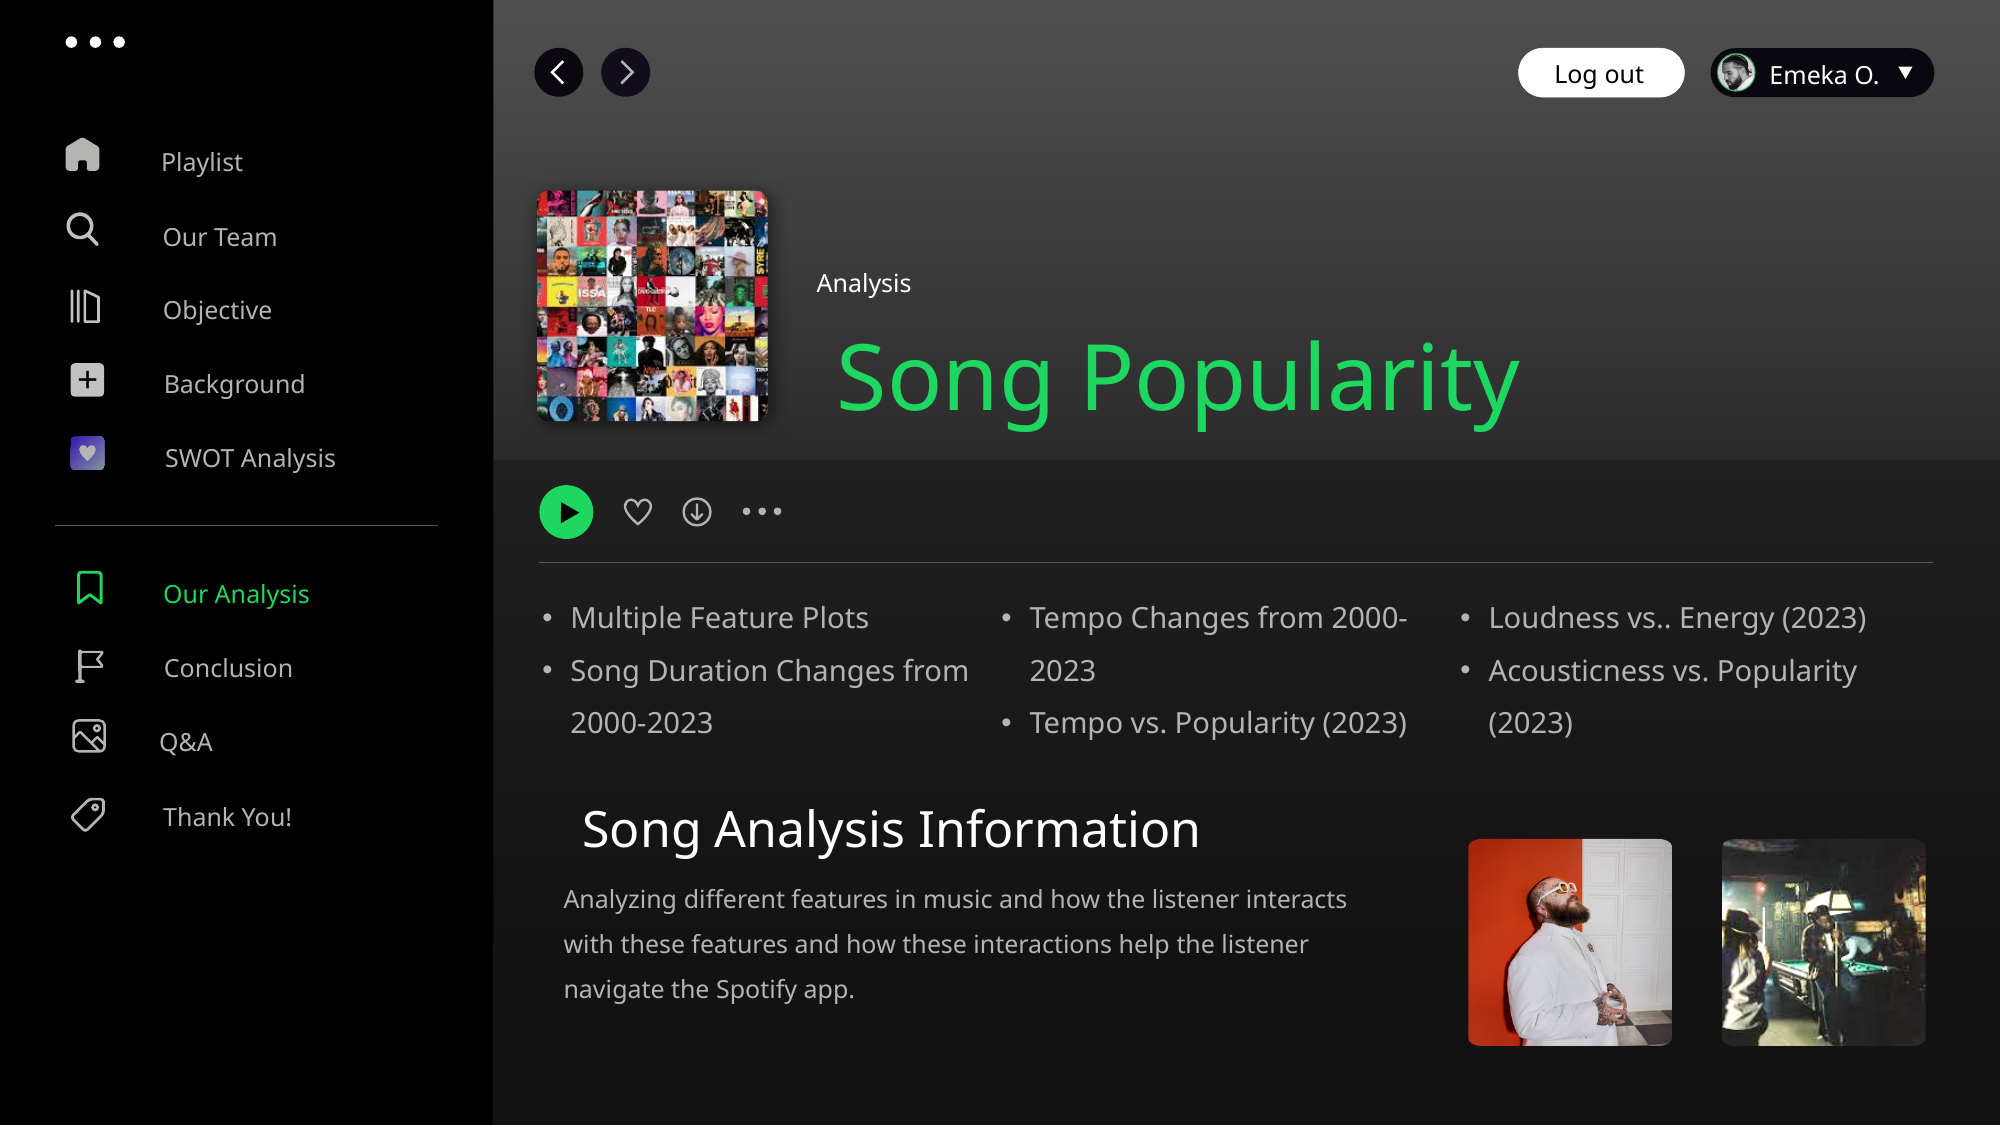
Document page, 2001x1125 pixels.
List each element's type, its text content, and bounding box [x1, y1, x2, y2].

text_box [1896, 65, 1915, 82]
text_box [74, 649, 104, 684]
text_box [65, 36, 125, 48]
text_box [77, 570, 103, 605]
text_box Emeka O. [1754, 52, 1895, 97]
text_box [742, 507, 782, 516]
text_box [66, 212, 99, 246]
text_box Playlist [146, 138, 259, 184]
text_box [65, 137, 100, 171]
picture [536, 190, 768, 422]
picture [1717, 53, 1755, 91]
text_box Analyzing different features in music and how the listener interacts with these features and how these interactions help the listener navigate the Spotify app. [548, 861, 1382, 1011]
text_box Thank You! [148, 793, 308, 839]
picture [1722, 838, 1926, 1046]
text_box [601, 47, 651, 97]
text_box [682, 497, 712, 527]
text_box Our Team [147, 213, 293, 259]
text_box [70, 797, 105, 832]
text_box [72, 719, 106, 753]
text_box [1709, 47, 1936, 99]
text_box Q&A [144, 719, 228, 764]
text_box Multiple Feature Plots Song Duration Changes from 2000-2023 Tempo Changes from 2000-2023 Tempo vs. Popularity (2023) Loudness vs.. Energy (2023) Acousticness vs. Popularity (2023) [527, 574, 1935, 845]
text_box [534, 47, 584, 97]
text_box Analysis [801, 259, 927, 305]
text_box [539, 485, 594, 540]
text_box Log out [1539, 51, 1660, 96]
text_box Our Analysis [148, 570, 326, 616]
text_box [70, 436, 105, 470]
text_box Song Analysis Information [567, 789, 1217, 861]
picture [1468, 838, 1672, 1046]
text_box [494, 460, 2000, 1125]
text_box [70, 289, 100, 324]
text_box Conclusion [149, 645, 309, 690]
text_box Objective [148, 287, 288, 333]
text_box [1517, 47, 1686, 99]
text_box Background [148, 361, 322, 406]
text_box Song Popularity [822, 311, 1536, 437]
text_box [0, 0, 494, 1125]
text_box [70, 363, 105, 397]
text_box SWOT Analysis [150, 434, 352, 480]
